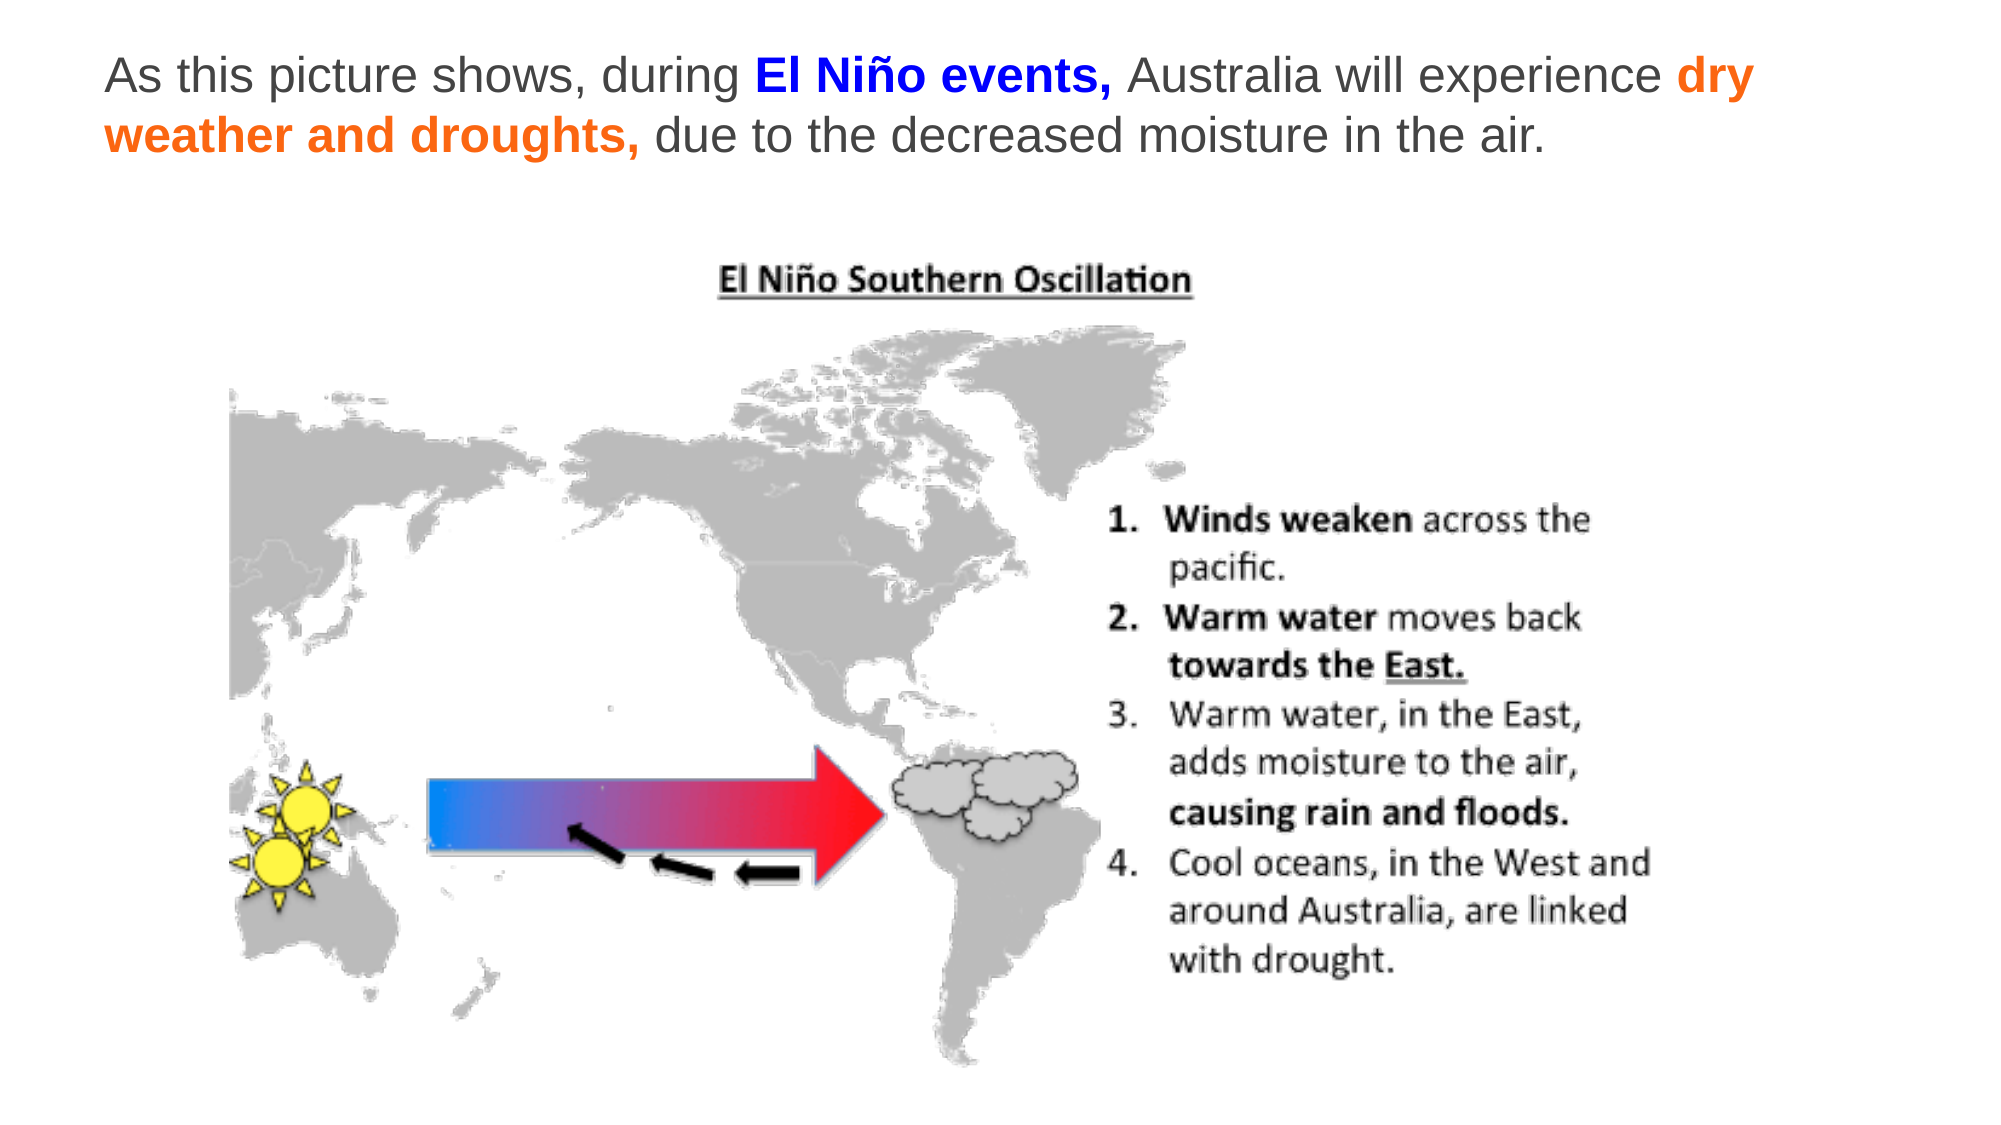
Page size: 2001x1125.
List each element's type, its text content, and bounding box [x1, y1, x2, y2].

text_box As this picture shows, during El Niño events, Australia will experience dry weather and droughts, due to the decreased moisture in the air. [89, 34, 1936, 170]
picture [229, 230, 1682, 1087]
